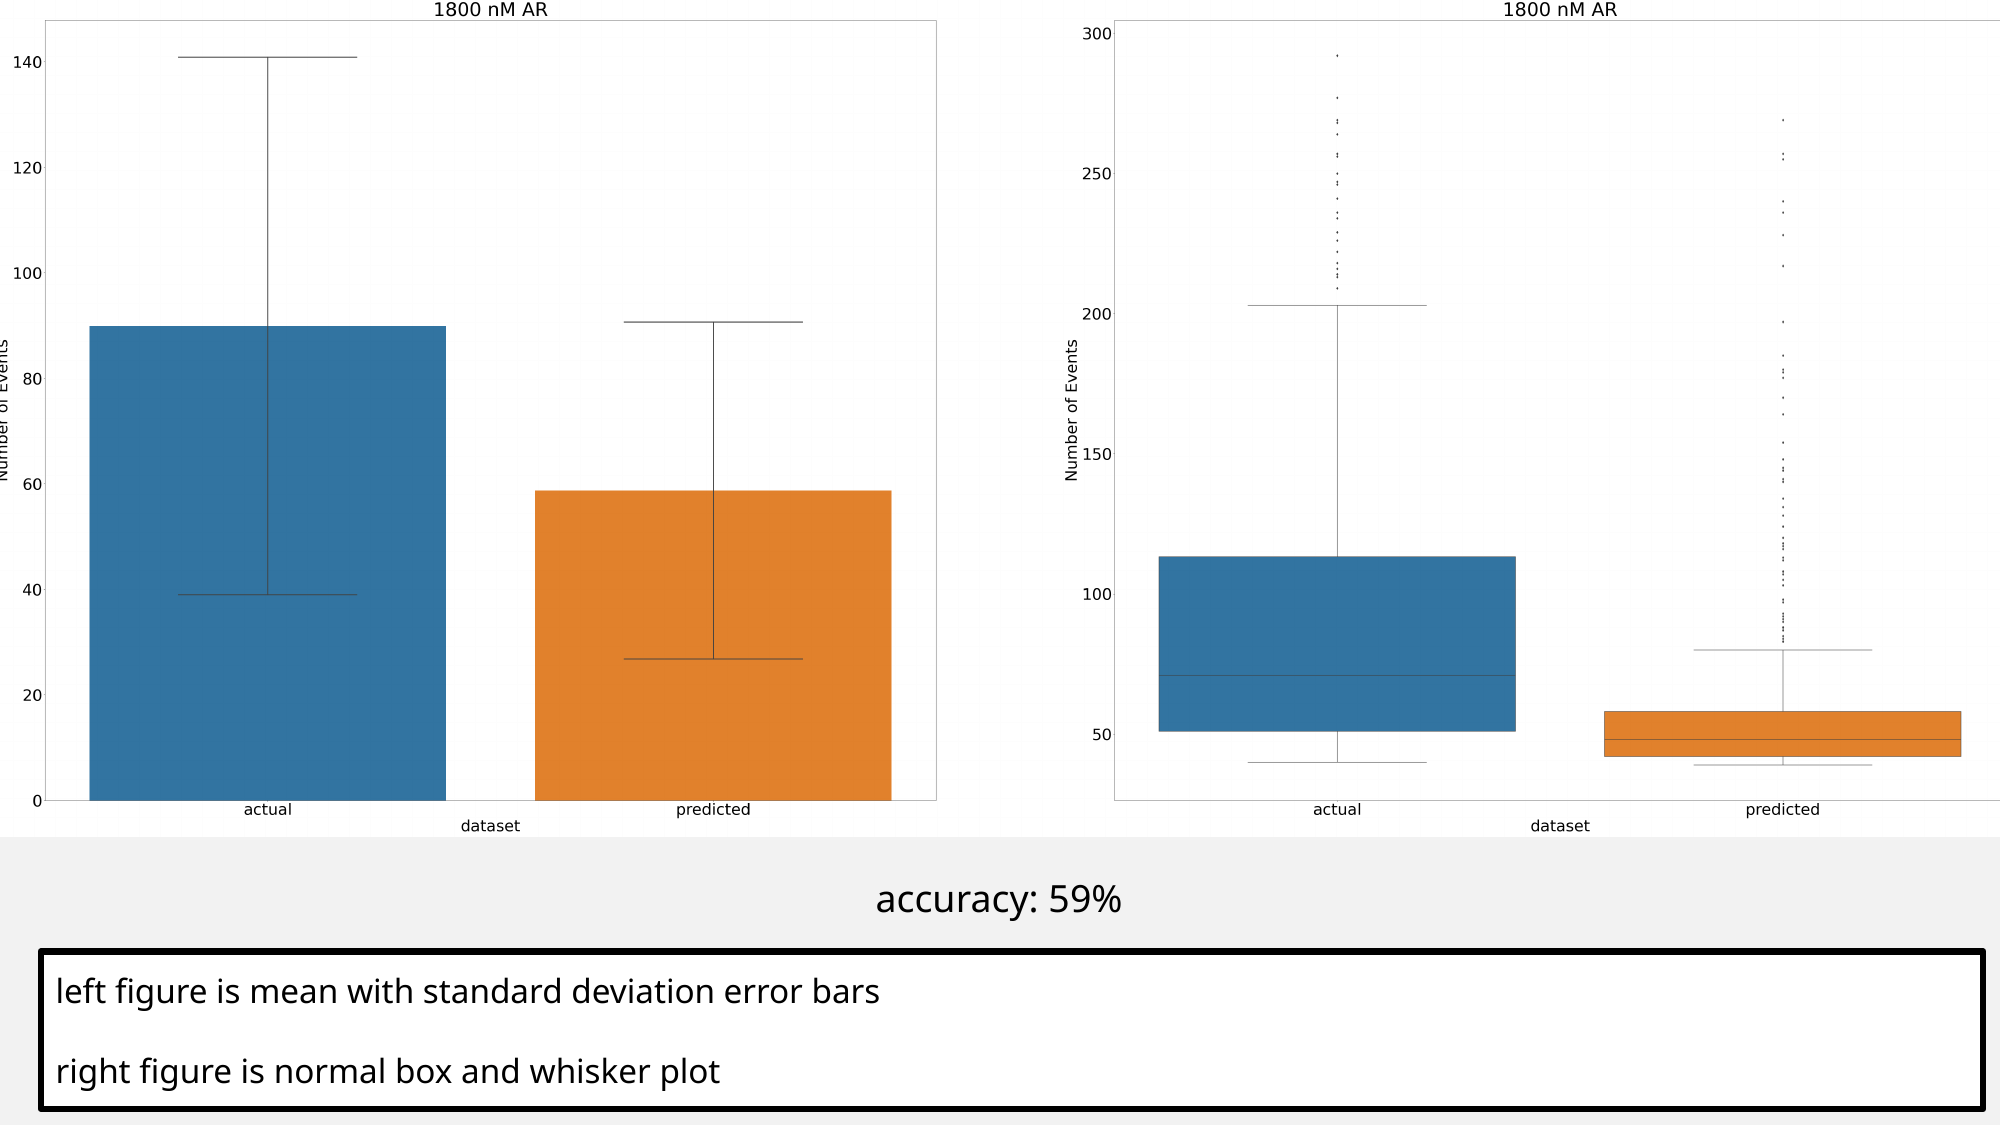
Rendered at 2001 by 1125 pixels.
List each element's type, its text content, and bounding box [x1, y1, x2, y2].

text_box left figure is mean with standard deviation error bars right figure is normal box and whisker plot [40, 950, 1984, 1110]
text_box accuracy: 59% [860, 868, 1138, 928]
picture [0, 0, 2000, 837]
